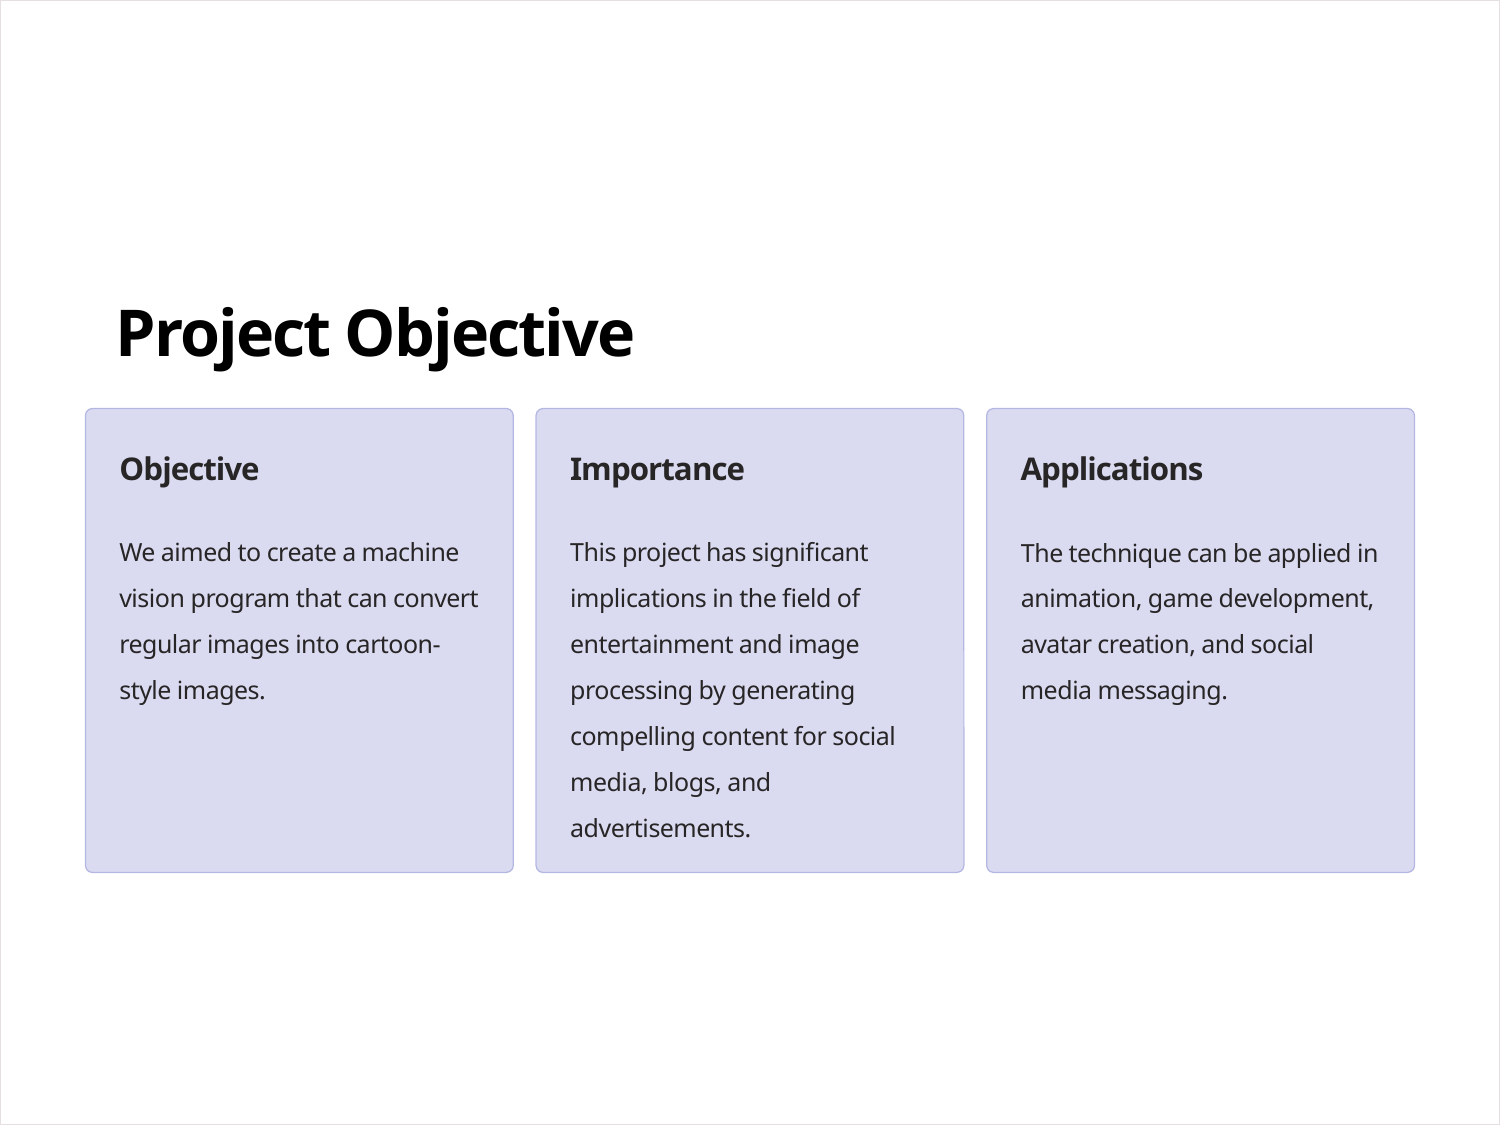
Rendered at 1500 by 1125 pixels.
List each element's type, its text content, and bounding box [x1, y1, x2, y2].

text_box We aimed to create a machine vision program that can convert regular images into cartoon-style images. [108, 515, 490, 679]
text_box The technique can be applied in animation, game development, avatar creation, and social media messaging. [1010, 515, 1391, 733]
text_box [536, 408, 964, 873]
text_box [85, 408, 514, 873]
text_box Importance [559, 439, 788, 489]
text_box Project Objective [105, 281, 541, 387]
text_box Applications [1010, 439, 1238, 489]
text_box This project has significant implications in the field of entertainment and image processing by generating compelling content for social media, blogs, and advertisements. [559, 515, 941, 842]
text_box Objective [108, 439, 337, 489]
text_box [0, 0, 1500, 1125]
text_box [986, 408, 1415, 873]
